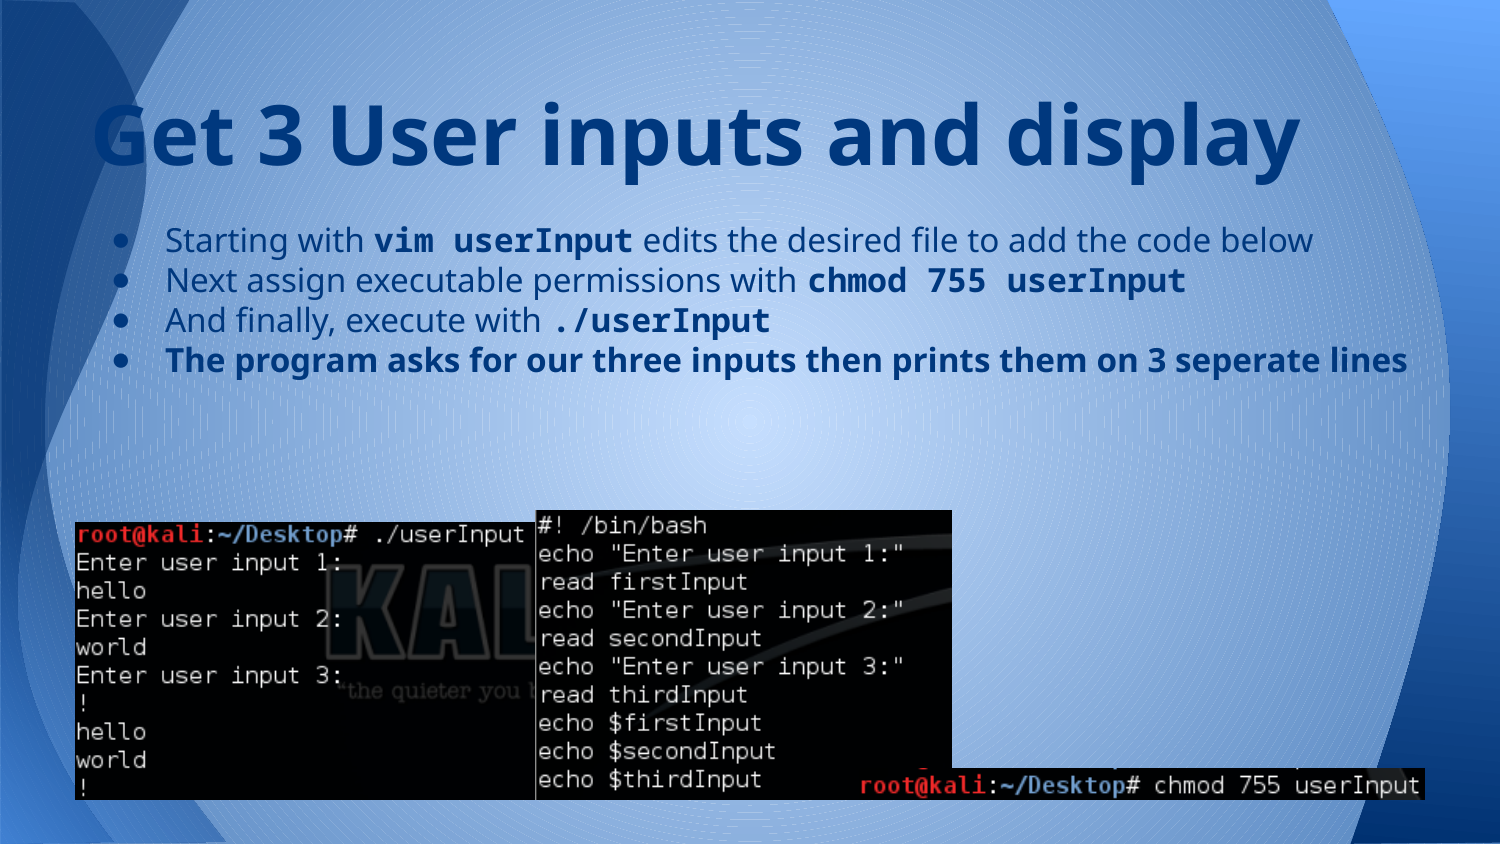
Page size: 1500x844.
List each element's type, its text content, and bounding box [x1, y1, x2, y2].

list Starting with vim userInput edits the desired file to add the code below Next assign executable permissions with chmod 755 userInput And finally, execute with ./userInput The program asks for our three inputs then prints them on 3 seperate lines [75, 204, 1425, 767]
title Get 3 User inputs and display [75, 33, 1425, 197]
picture [74, 510, 1426, 800]
